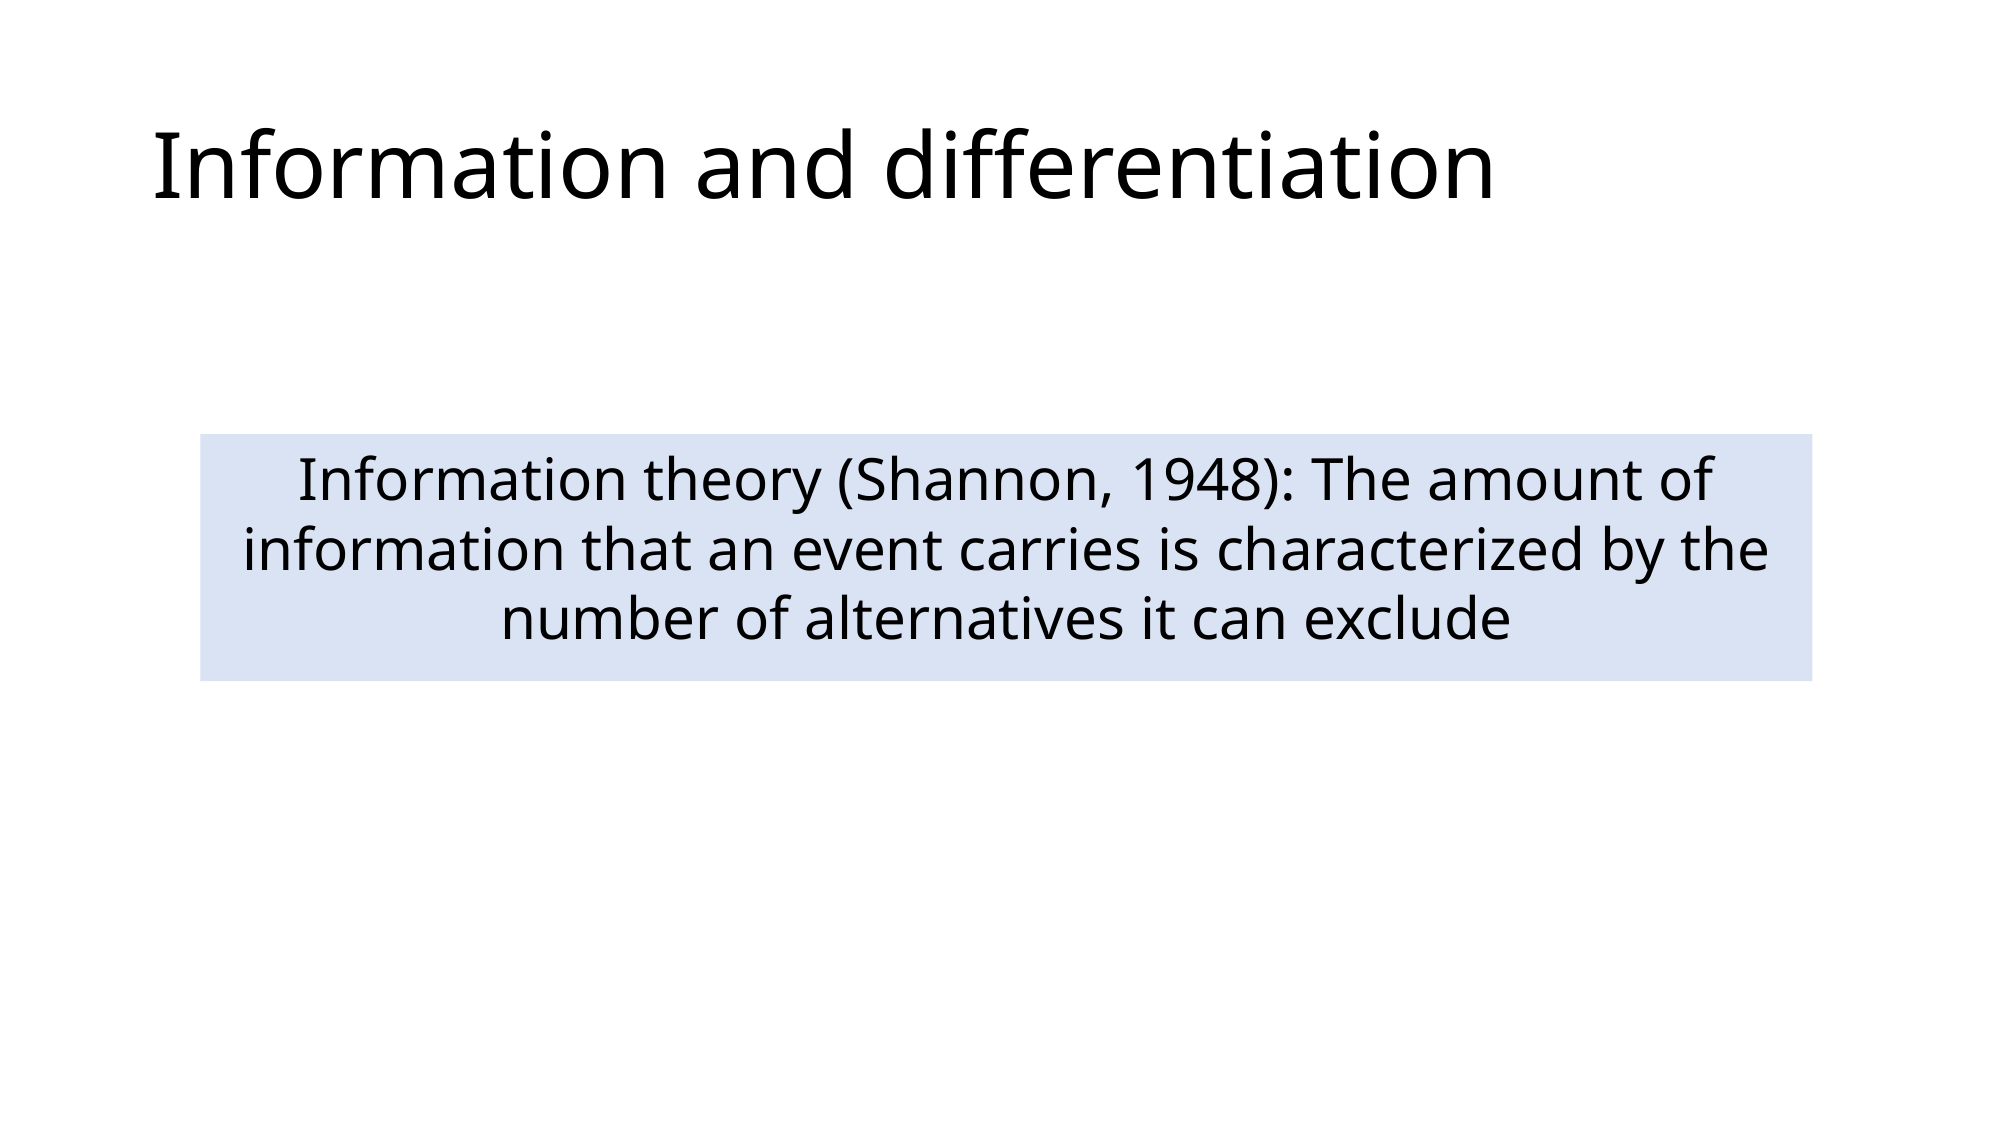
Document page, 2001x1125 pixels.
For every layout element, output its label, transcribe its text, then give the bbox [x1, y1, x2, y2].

title Information and differentiation [137, 59, 1863, 278]
list Information theory (Shannon, 1948): The amount of information that an event carries is characterized by the number of alternatives it can exclude [200, 434, 1813, 682]
